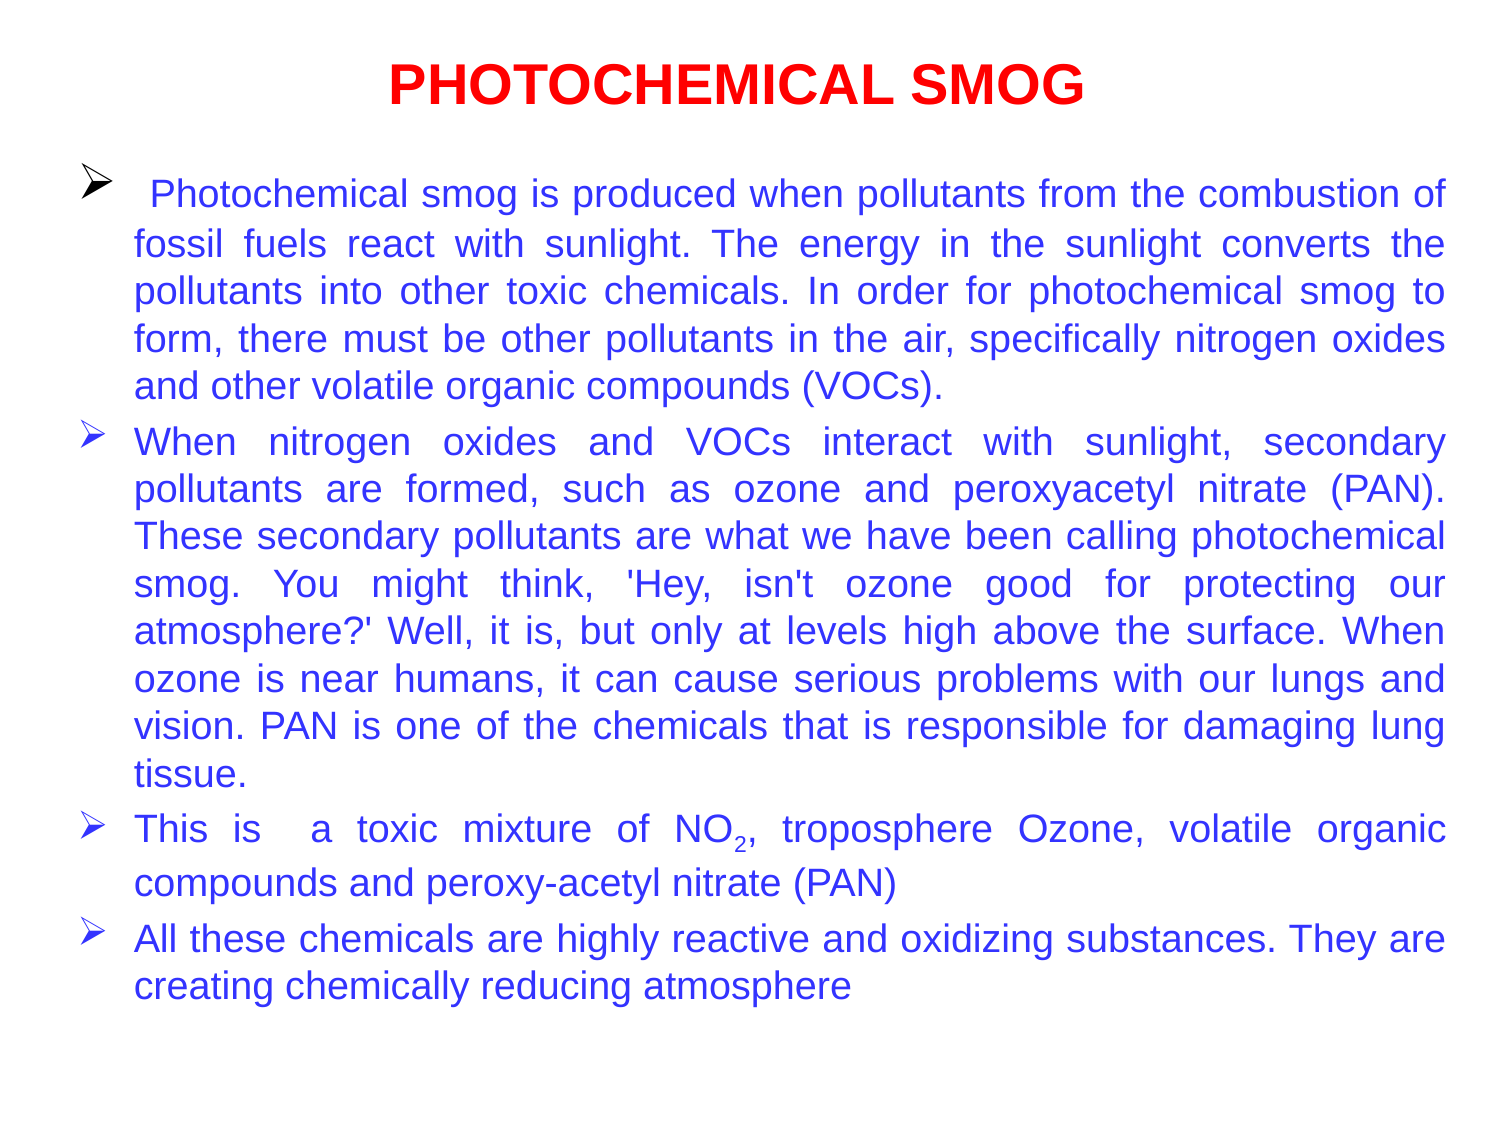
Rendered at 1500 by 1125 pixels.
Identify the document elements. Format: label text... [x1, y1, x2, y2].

list Photochemical smog is produced when pollutants from the combustion of fossil fuels react with sunlight. The energy in the sunlight converts the pollutants into other toxic chemicals. In order for photochemical smog to form, there must be other pollutants in the air, specifically nitrogen oxides and other volatile organic compounds (VOCs). When nitrogen oxides and VOCs interact with sunlight, secondary pollutants are formed, such as ozone and peroxyacetyl nitrate (PAN). These secondary pollutants are what we have been calling photochemical smog. You might think, 'Hey, isn't ozone good for protecting our atmosphere?' Well, it is, but only at levels high above the surface. When ozone is near humans, it can cause serious problems with our lungs and vision. PAN is one of the chemicals that is responsible for damaging lung tissue. This is a toxic mixture of NO2, troposphere Ozone, volatile organic compounds and peroxy-acetyl nitrate (PAN) All these chemicals are highly reactive and oxidizing substances. They are creating chemically reducing atmosphere Due to incomplete oxidation of fossil fuel, automobile exhaust, the primary pollutants concentration,viz NO, VOC, Particulate matter begin to rise during traffic hours and produce secondary pollutants-such as ozone and nitrogen dioxide by photochemical reactions. [62, 149, 1463, 1088]
title PHOTOCHEMICAL SMOG [0, 12, 1338, 129]
